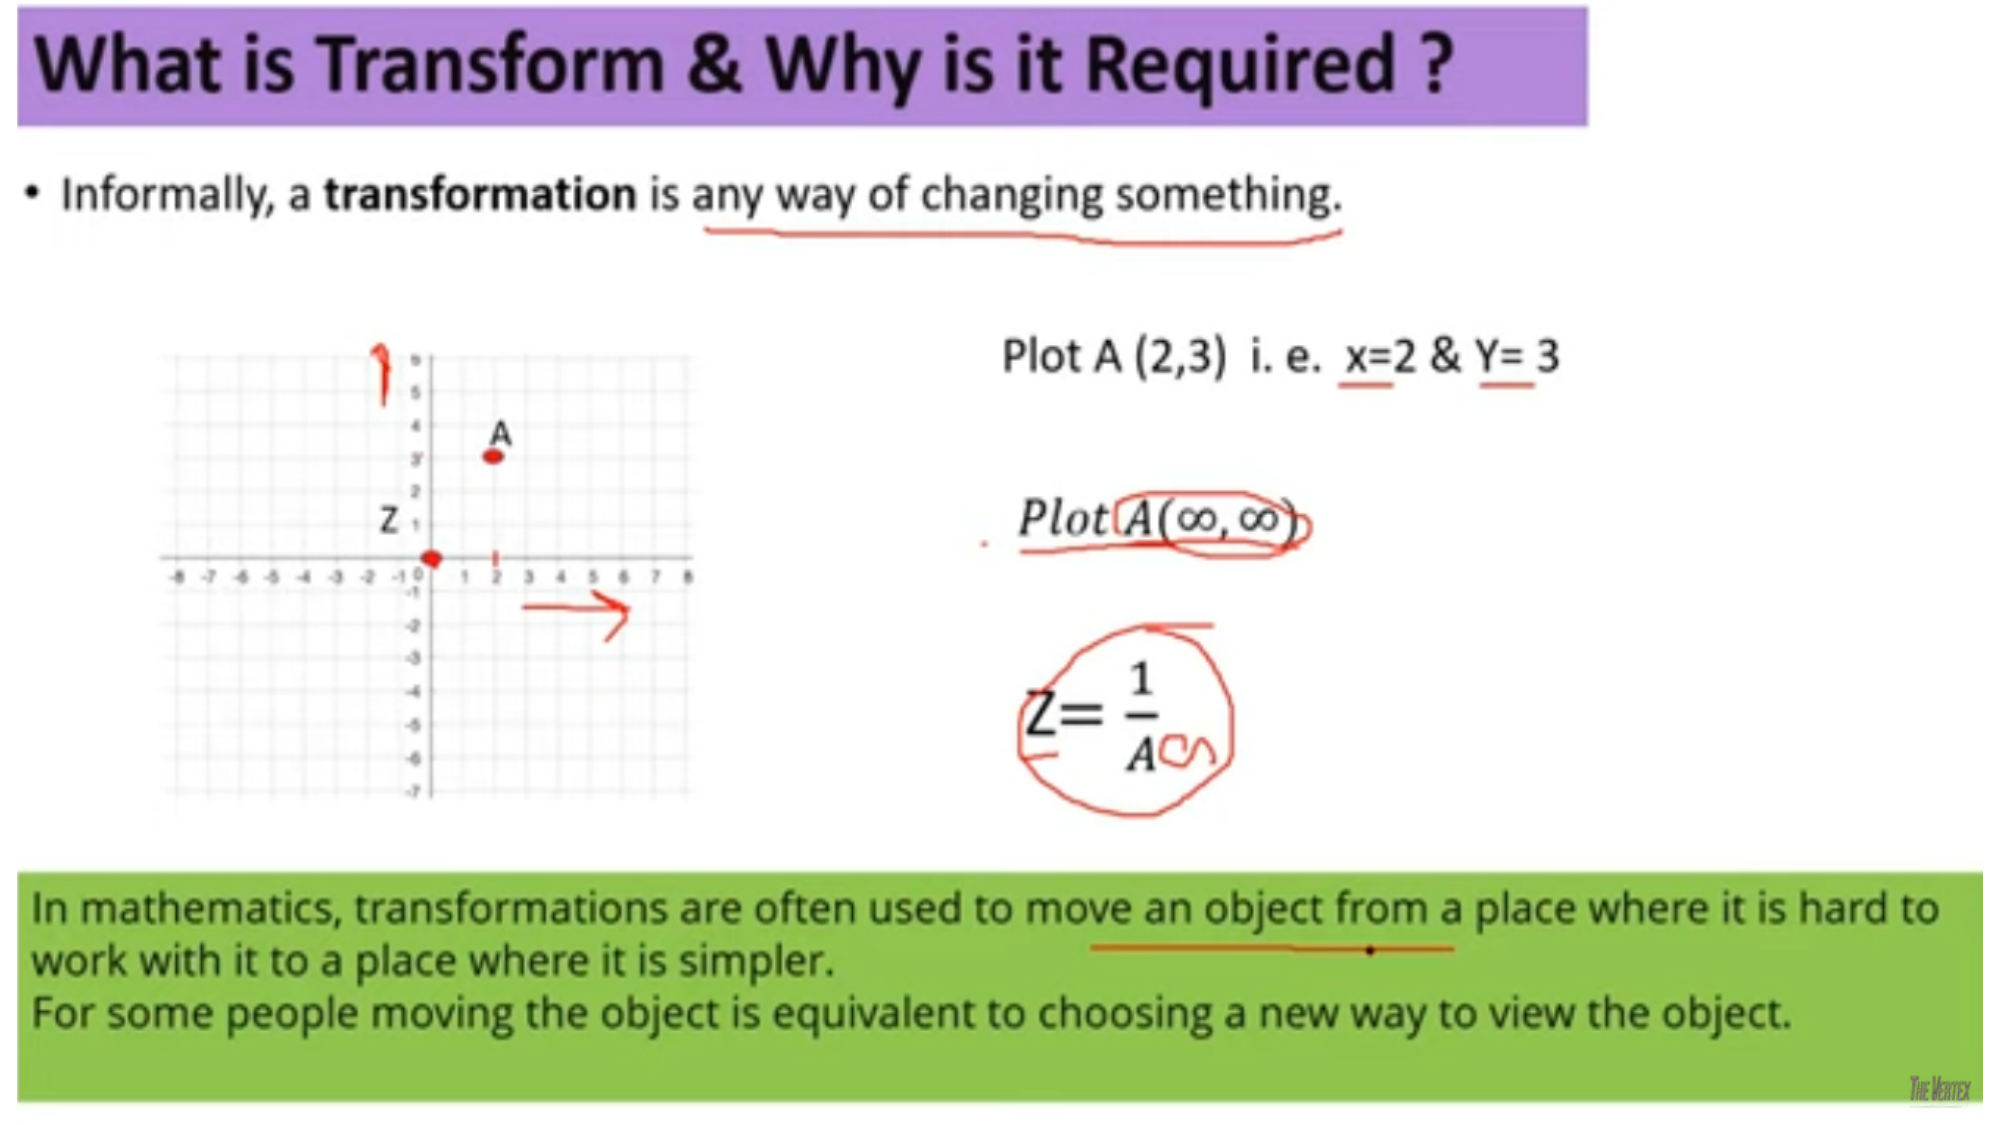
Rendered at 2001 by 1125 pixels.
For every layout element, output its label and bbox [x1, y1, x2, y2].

list [17, 0, 1983, 1125]
